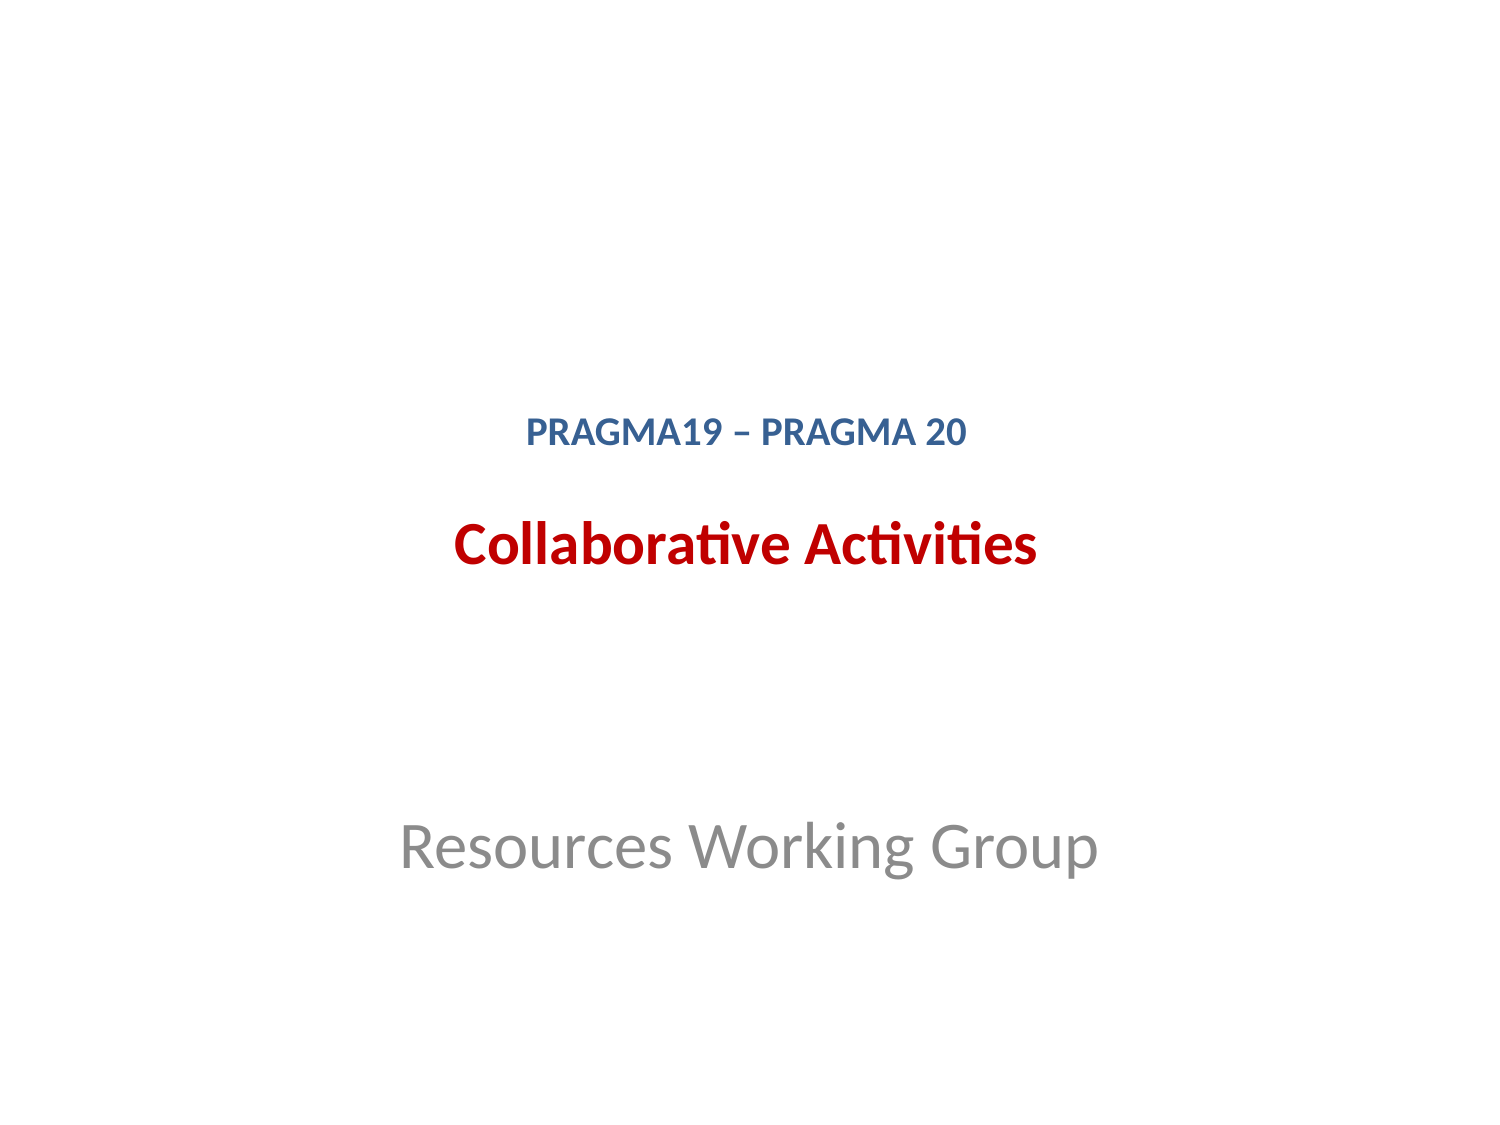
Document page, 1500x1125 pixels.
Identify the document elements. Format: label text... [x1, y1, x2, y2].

subtitle Resources Working Group [225, 794, 1275, 1083]
title PRAGMA19 – PRAGMA 20 Collaborative Activities [0, 397, 1497, 639]
